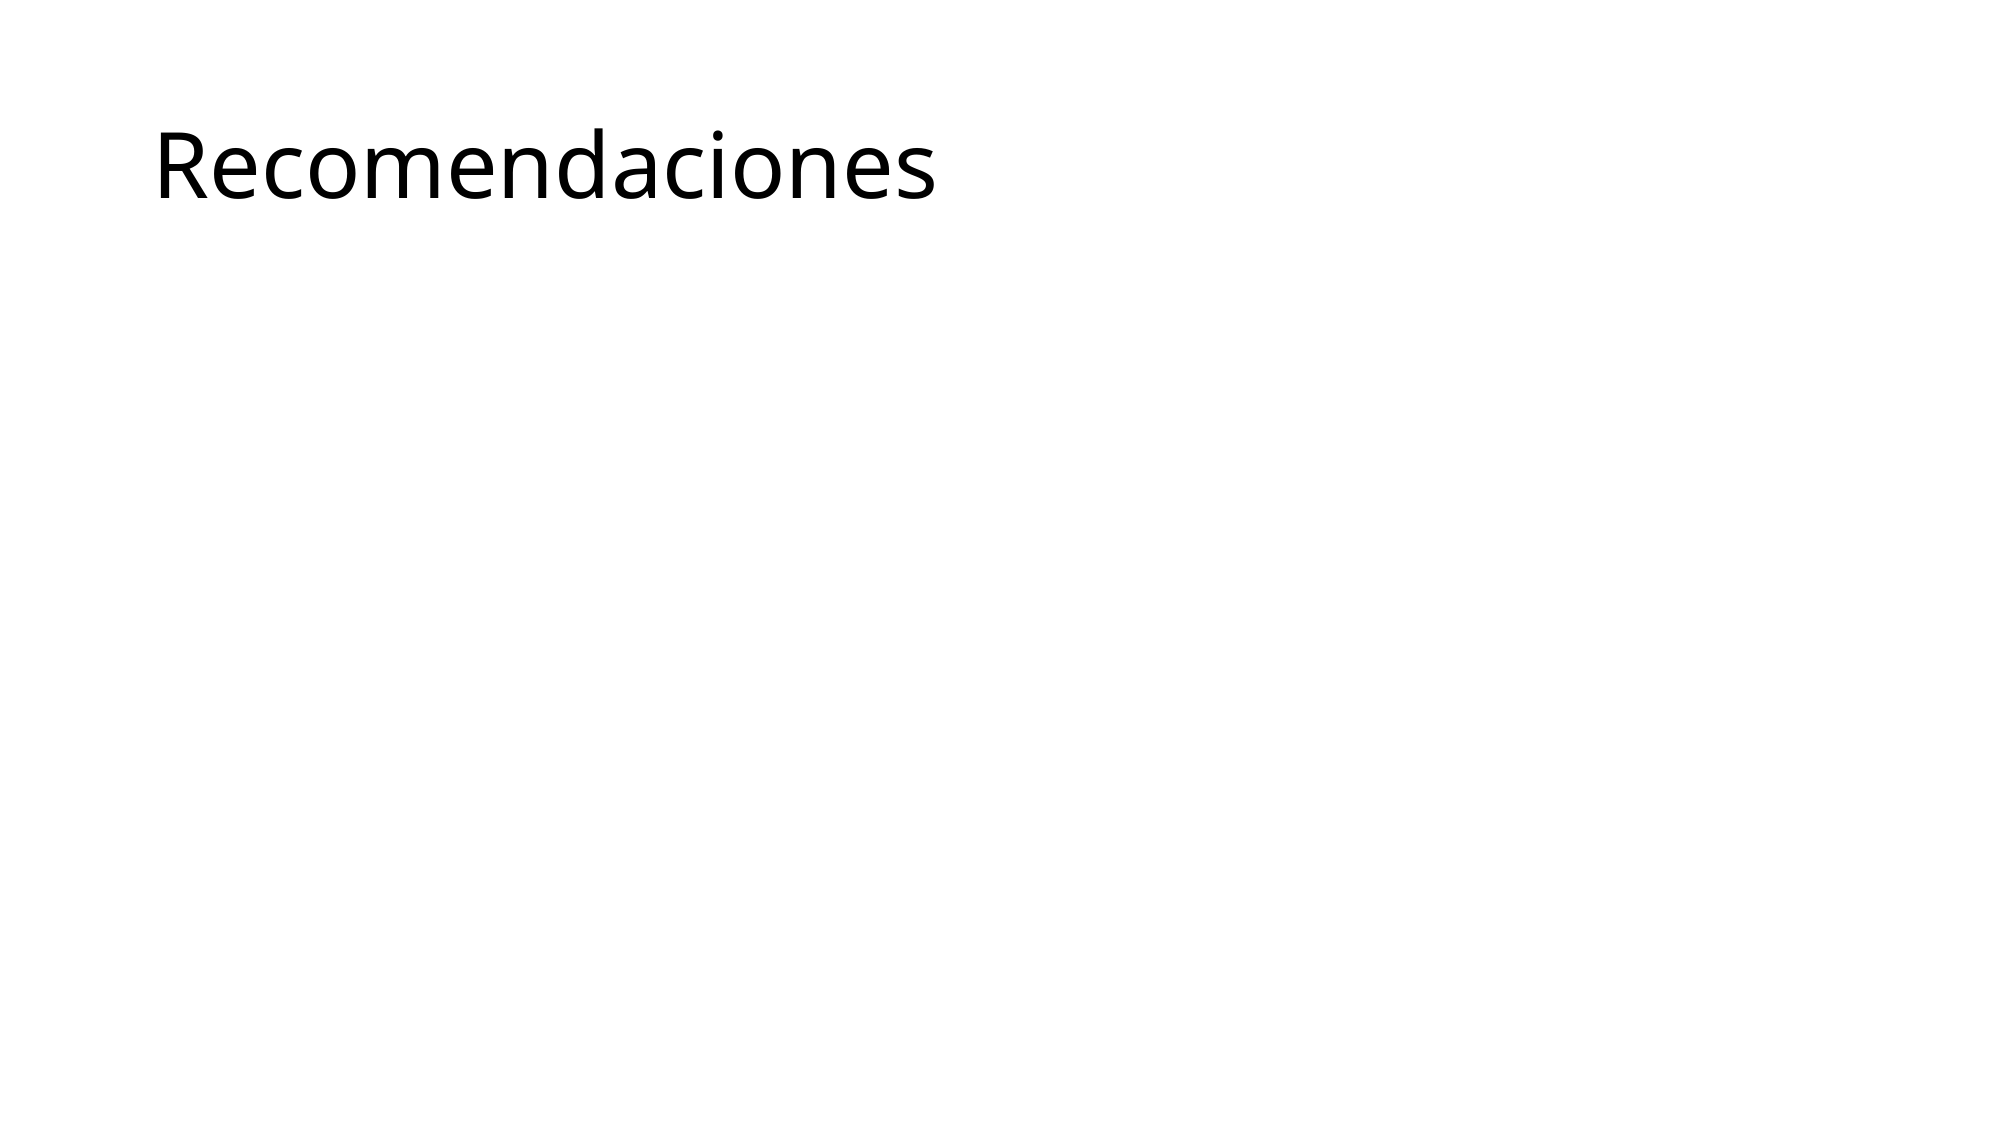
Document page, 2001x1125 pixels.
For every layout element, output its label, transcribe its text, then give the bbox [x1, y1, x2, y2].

title Recomendaciones [137, 59, 1863, 278]
